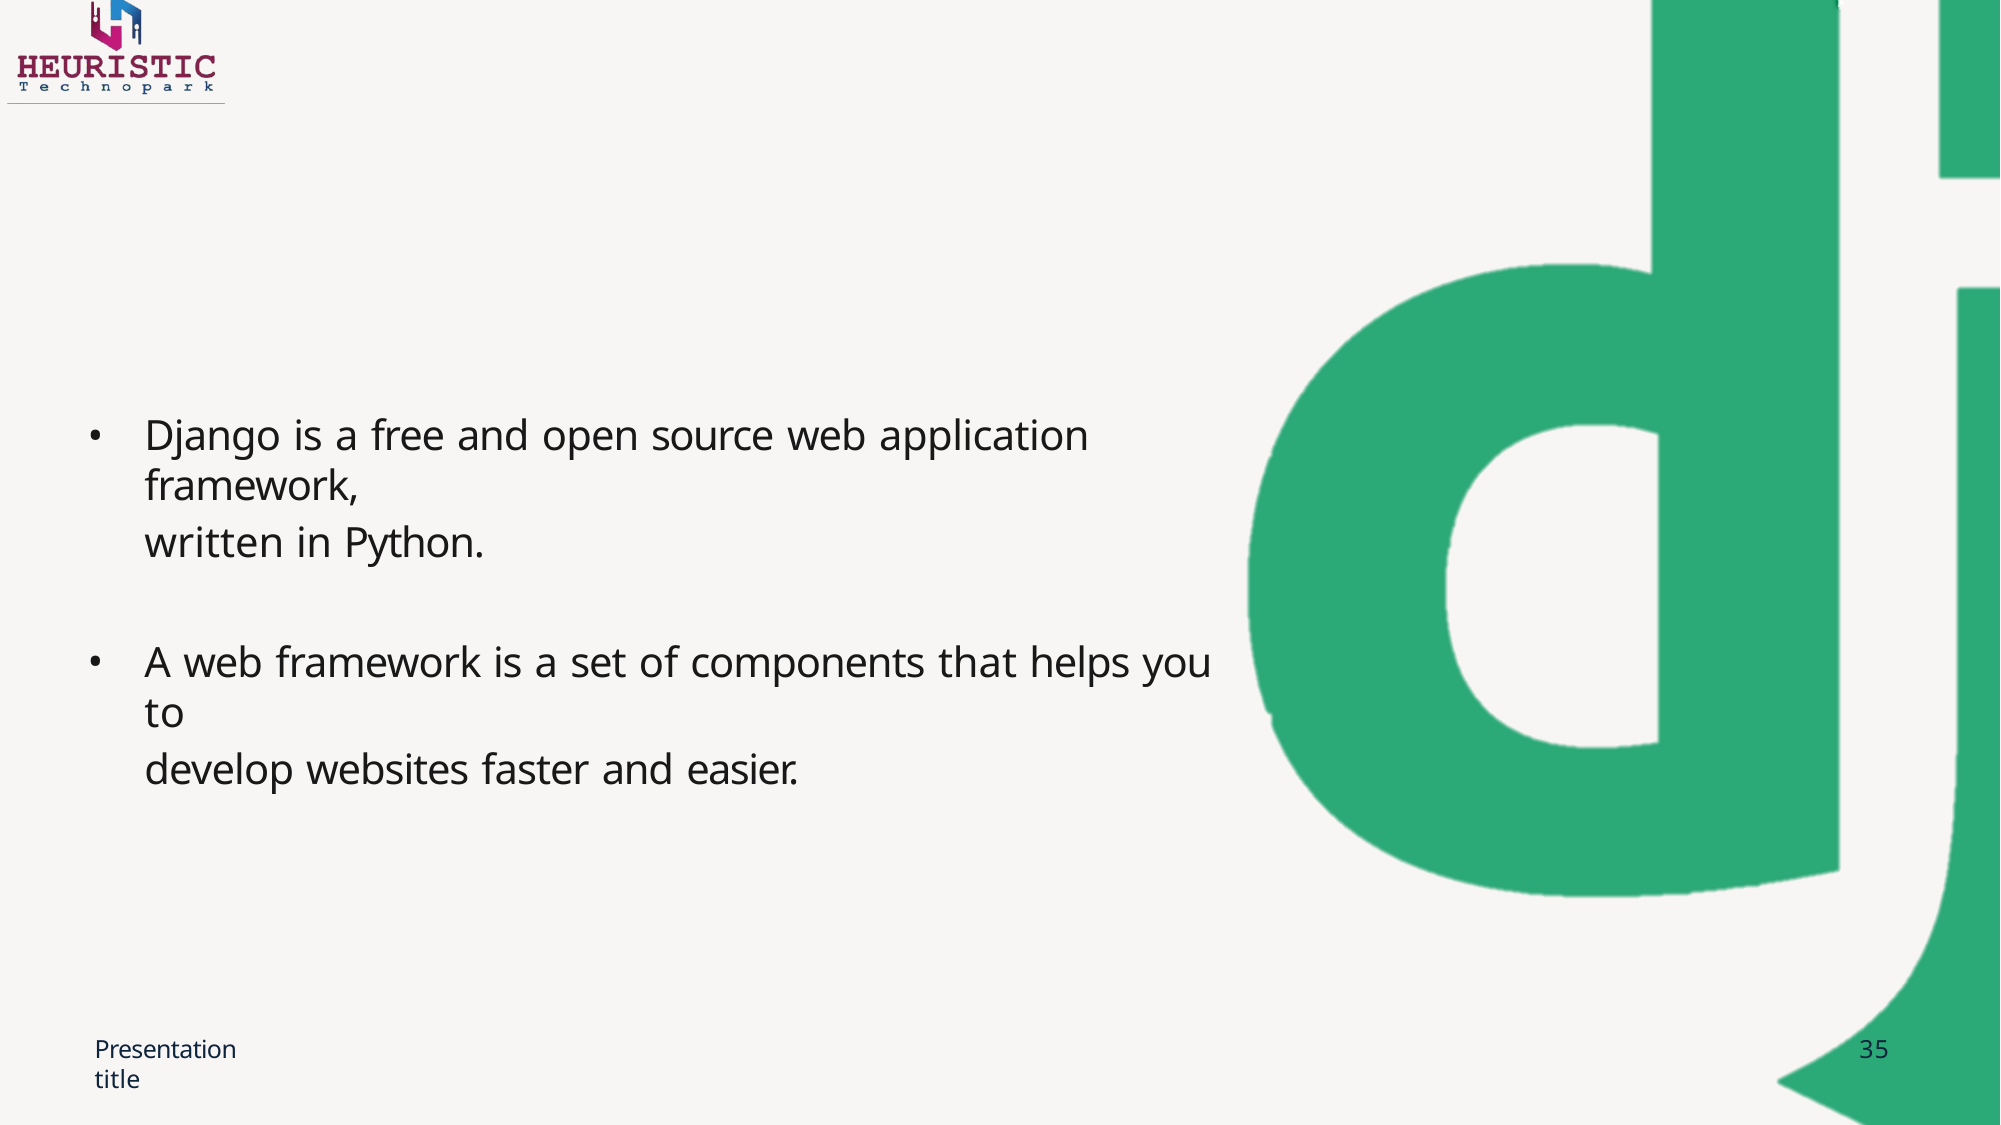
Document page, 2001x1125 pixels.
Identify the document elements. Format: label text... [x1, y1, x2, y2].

picture [1191, 0, 2000, 1125]
text_box Django is a free and open source web application framework, written in Python. A web framework is a set of components that helps you to develop websites faster and easier. [85, 399, 1186, 793]
picture [6, 0, 225, 105]
text_box Presentation title [92, 1031, 279, 1094]
